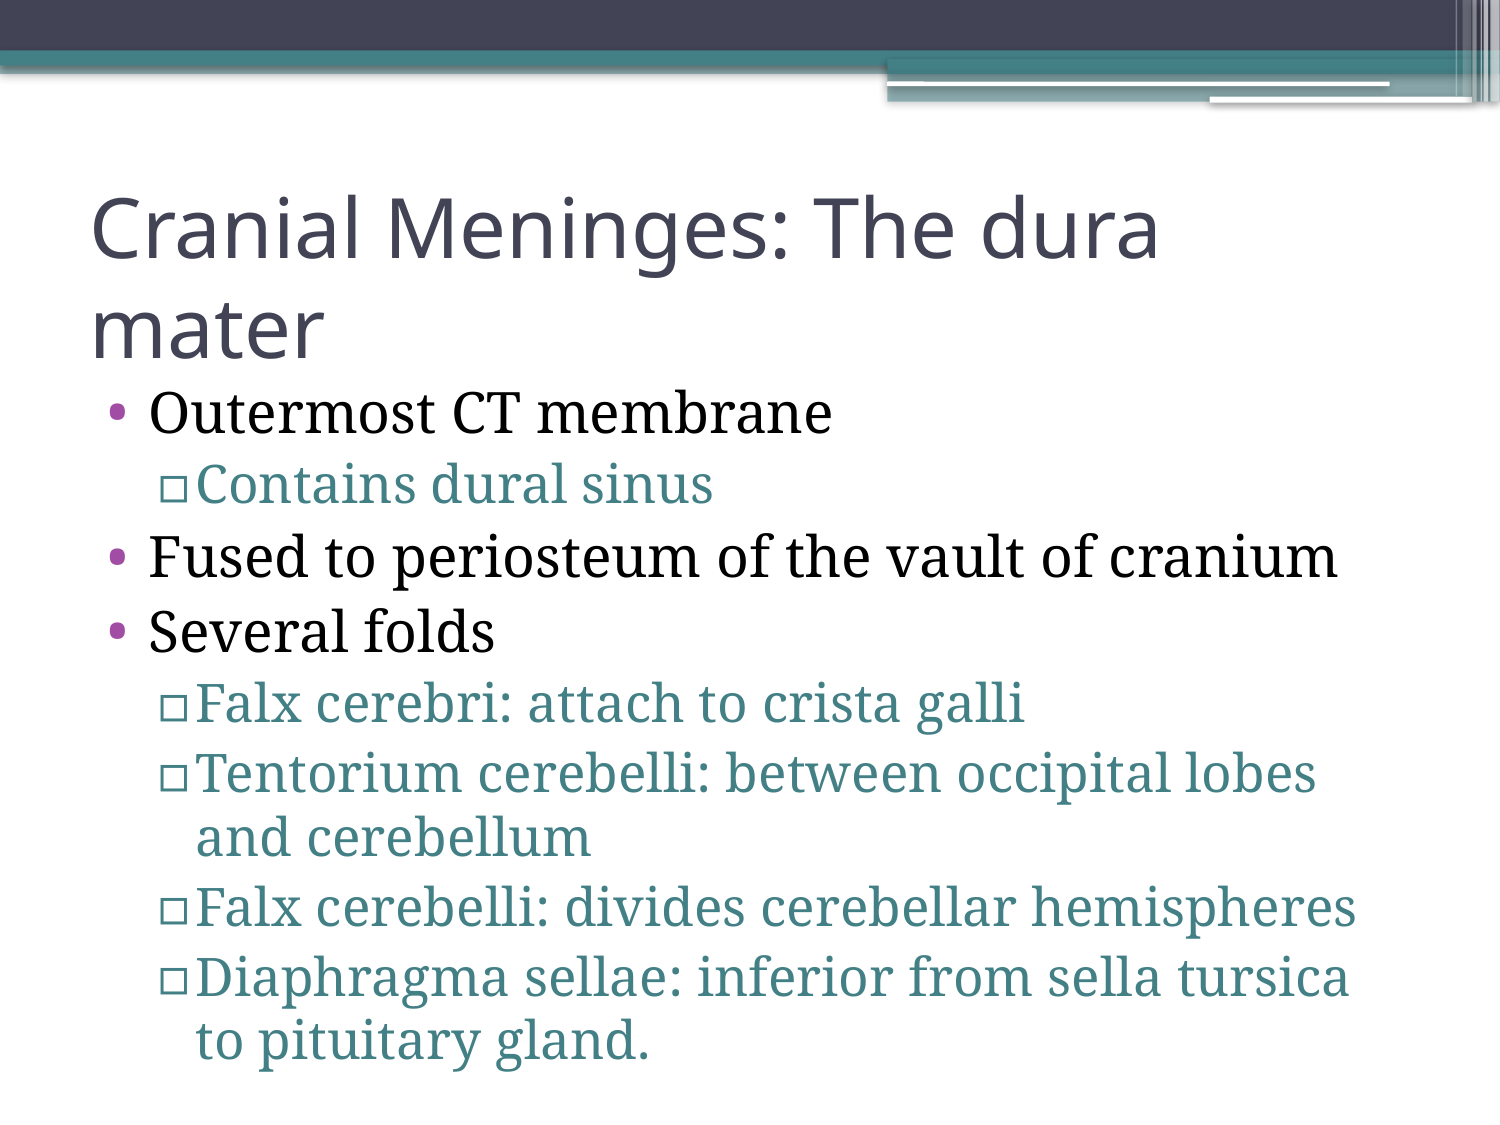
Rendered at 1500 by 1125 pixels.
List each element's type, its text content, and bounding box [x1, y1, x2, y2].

list Outermost CT membrane Contains dural sinus Fused to periosteum of the vault of cranium Several folds Falx cerebri: attach to crista galli Tentorium cerebelli: between occipital lobes and cerebellum Falx cerebelli: divides cerebellar hemispheres Diaphragma sellae: inferior from sella tursica to pituitary gland. [75, 368, 1425, 1079]
title Cranial Meninges: The dura mater [75, 187, 1425, 363]
